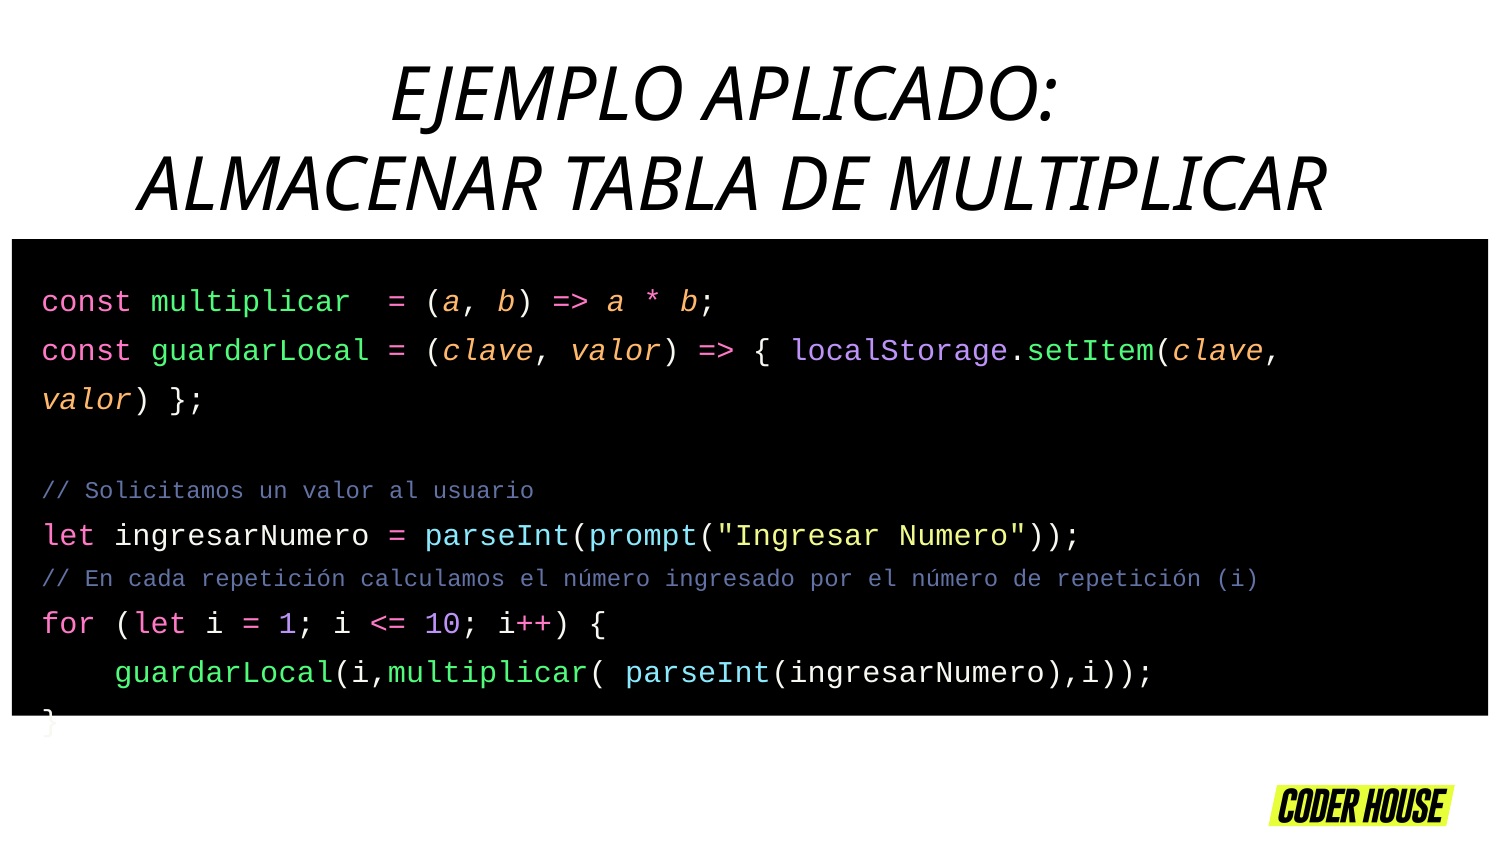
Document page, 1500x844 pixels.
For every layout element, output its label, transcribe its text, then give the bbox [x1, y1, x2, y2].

text_box const multiplicar = (a, b) => a * b; const guardarLocal = (clave, valor) => { localStorage.setItem(clave, valor) }; // Solicitamos un valor al usuario let ingresarNumero = parseInt(prompt("Ingresar Numero")); // En cada repetición calculamos el número ingresado por el número de repetición (i) for (let i = 1; i <= 10; i++) { guardarLocal(i,multiplicar( parseInt(ingresarNumero),i)); } [11, 239, 1489, 716]
picture [1263, 777, 1459, 833]
text_box EJEMPLO APLICADO: ALMACENAR TABLA DE MULTIPLICAR [100, 30, 1367, 193]
